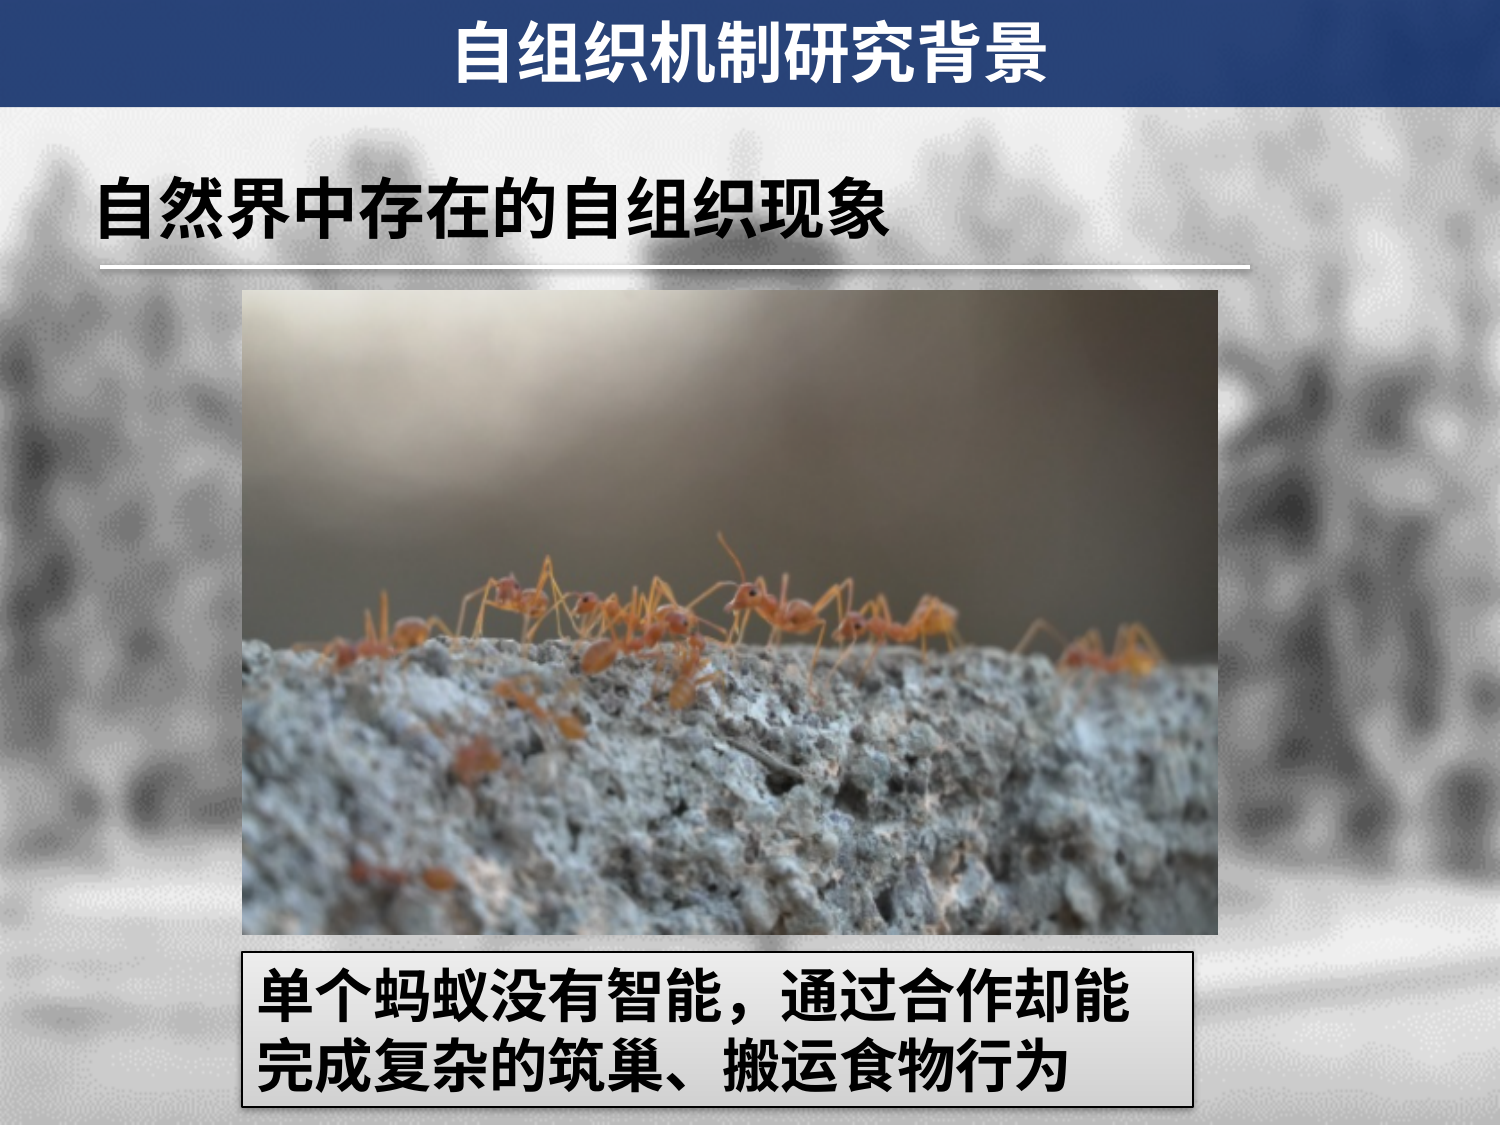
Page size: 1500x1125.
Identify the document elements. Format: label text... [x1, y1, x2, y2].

text_box 单个蚂蚁没有智能，通过合作却能完成复杂的筑巢、搬运食物行为 [241, 951, 1194, 1108]
text_box 自然界中存在的自组织现象 [76, 159, 1378, 255]
text_box 自组织机制研究背景 [0, 0, 1500, 109]
picture [0, 109, 1500, 1125]
